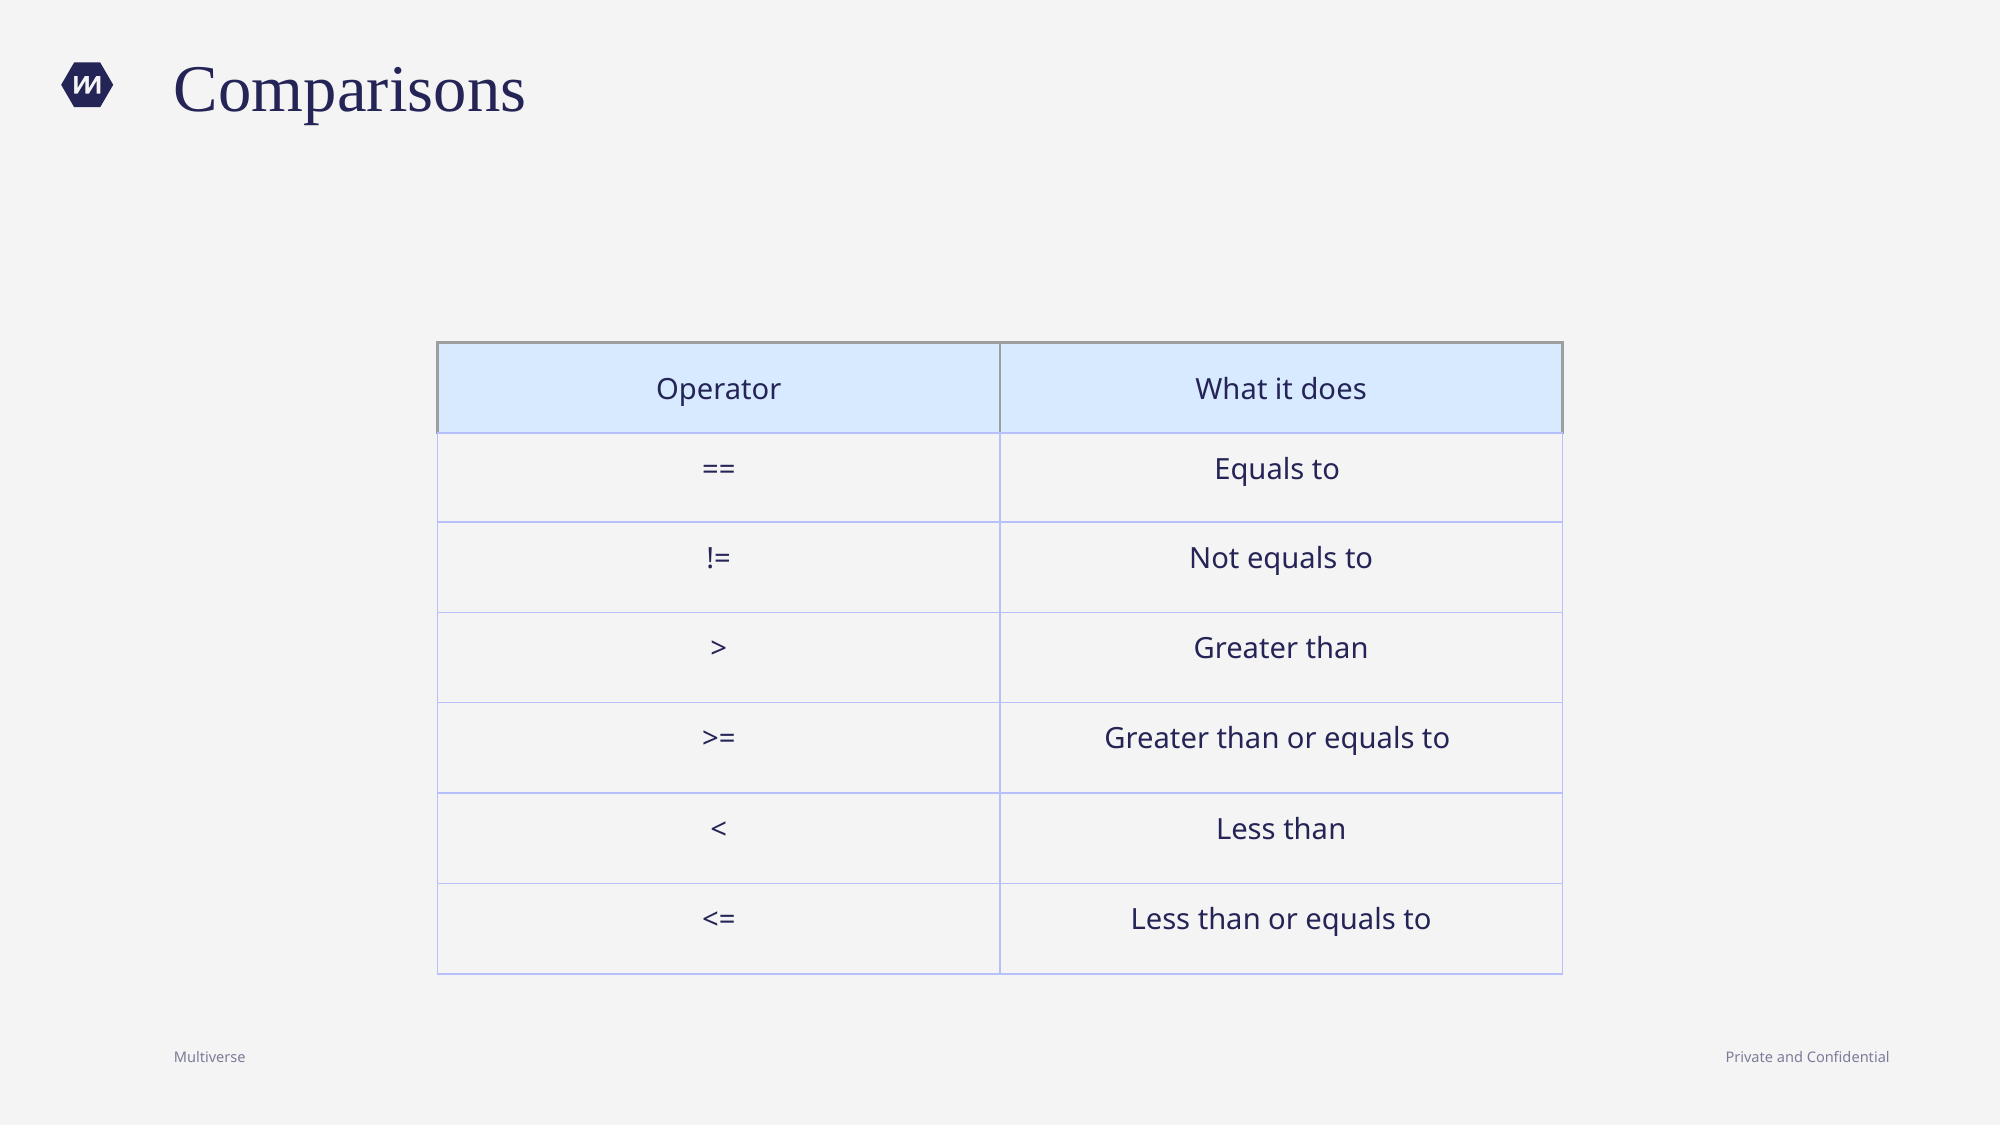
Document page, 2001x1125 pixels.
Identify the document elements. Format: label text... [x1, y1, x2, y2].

table_cell != [438, 523, 999, 612]
table_cell > [438, 613, 999, 702]
table_header Operator [439, 344, 999, 432]
table_cell <= [438, 884, 999, 973]
table_cell < [438, 794, 999, 883]
table_cell >= [438, 703, 999, 792]
table_cell Equals to [1001, 434, 1562, 521]
table_header What it does [1001, 344, 1561, 432]
table_cell Not equals to [1001, 523, 1562, 612]
table_cell Greater than [1001, 613, 1562, 702]
table_cell == [438, 434, 999, 521]
table_cell Less than [1001, 794, 1562, 883]
table_cell Greater than or equals to [1001, 703, 1562, 792]
table_cell Less than or equals to [1001, 884, 1562, 973]
title Comparisons [173, 53, 1937, 200]
